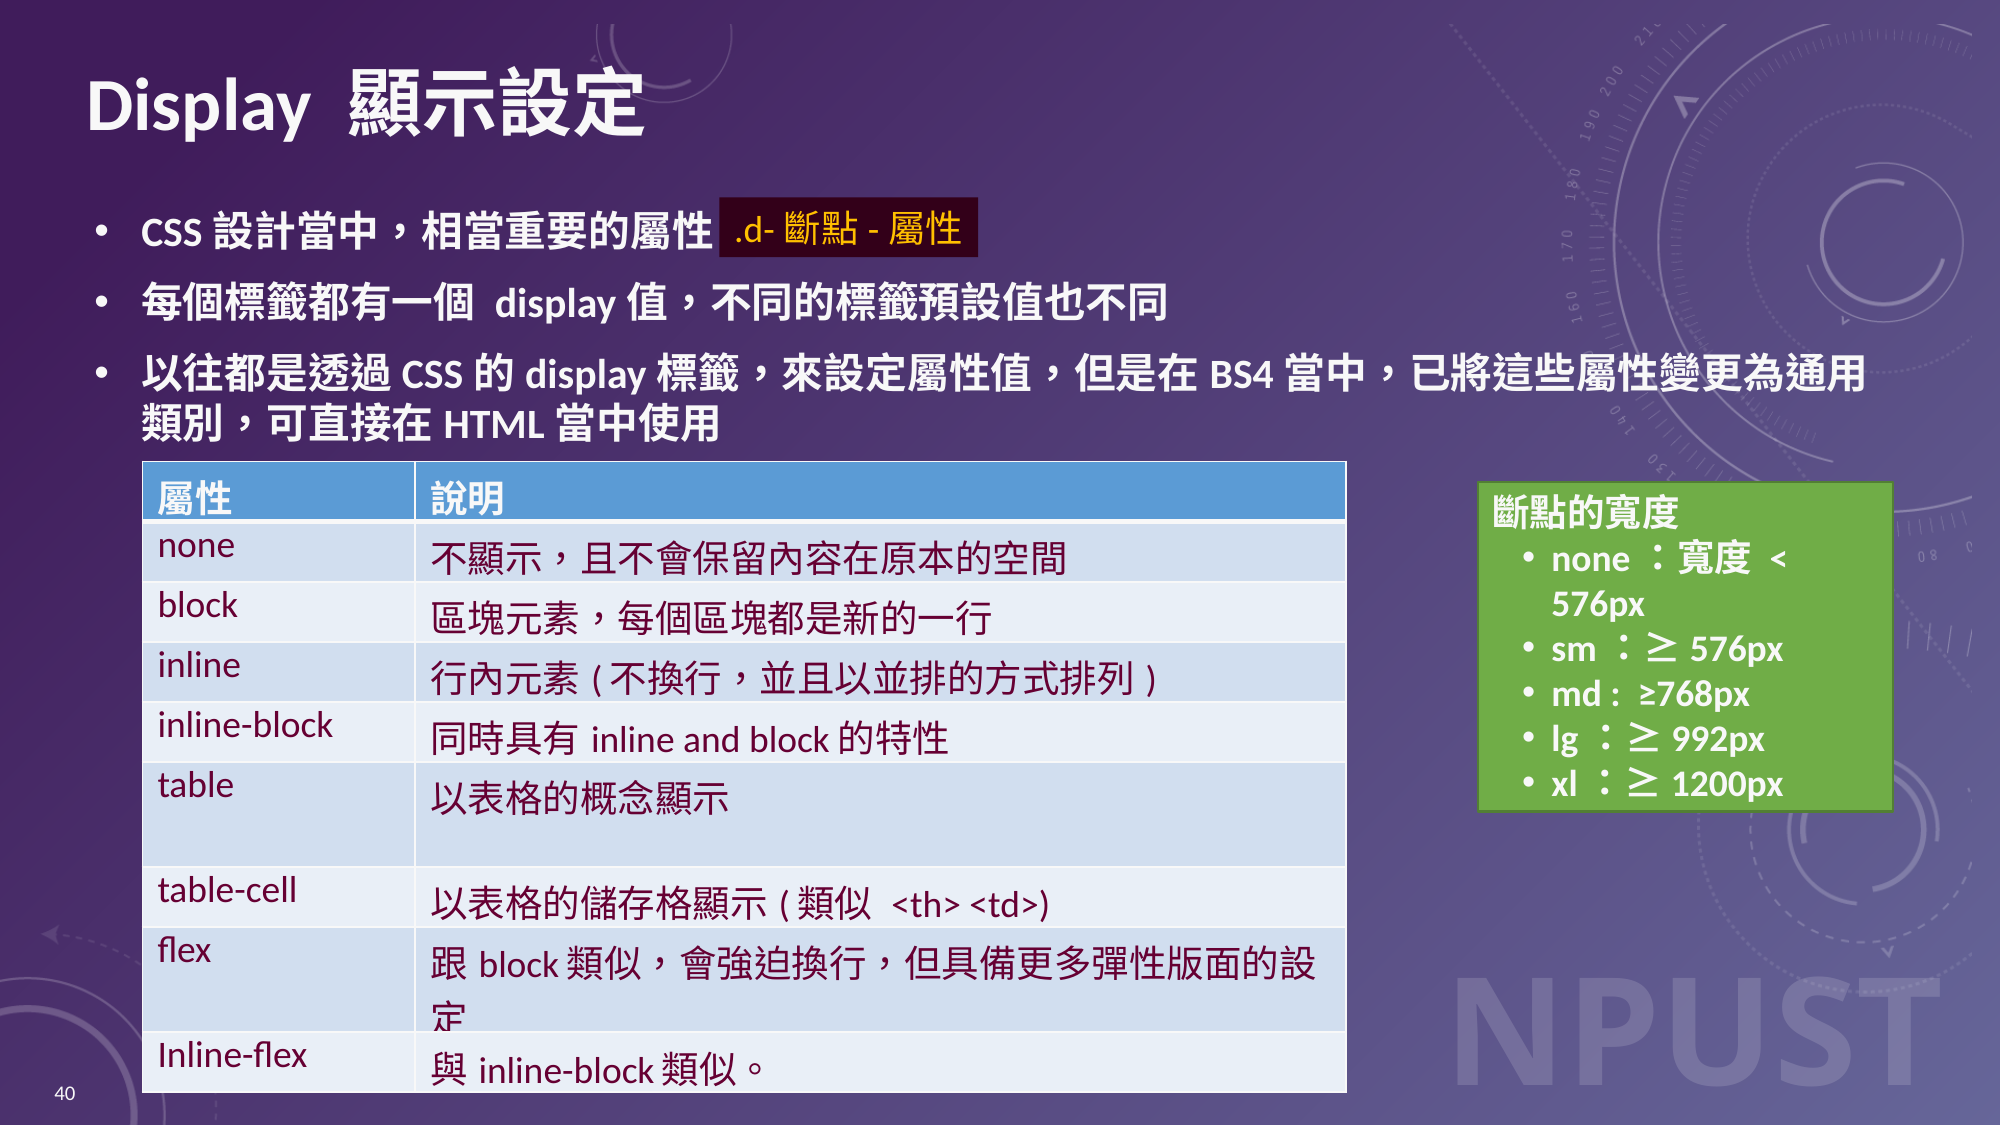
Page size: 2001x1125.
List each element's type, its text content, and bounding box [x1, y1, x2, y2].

table_cell flex [143, 928, 414, 1031]
table_cell none [143, 524, 414, 581]
table_cell 以表格的儲存格顯示(類似 <th> <td>) [416, 868, 1345, 926]
table_cell table-cell [143, 868, 414, 926]
table_cell block [143, 583, 414, 641]
table_cell 行內元素(不換行，並且以並排的方式排列) [416, 643, 1345, 701]
table_cell table [143, 763, 414, 866]
table_cell 同時具有inline and block的特性 [416, 703, 1345, 761]
text_box 斷點的寬度 none：寬度 < 576px sm：≥576px md : ≥768px lg：≥992px xl：≥1200px [1477, 481, 1894, 813]
slide_number 40 [0, 1060, 91, 1123]
list CSS設計當中，相當重要的屬性 每個標籤都有一個 display值，不同的標籤預設值也不同 以往都是透過CSS的display標籤，來設定屬性值，但是在BS4當中，已將這些屬性變更為通用類別，可直接在HTML當中使用 [79, 197, 1918, 1022]
table_header 屬性 [143, 462, 414, 519]
table_cell inline-block [143, 703, 414, 761]
table_cell 與inline-block類似。 [416, 1033, 1345, 1091]
text_box .d-斷點-屬性 [718, 196, 980, 259]
table_header 說明 [416, 462, 1345, 519]
picture [0, 24, 1972, 1125]
table_cell inline [143, 643, 414, 701]
table_cell 跟block類似，會強迫換行，但具備更多彈性版面的設定 [416, 928, 1345, 1031]
title Display 顯示設定 [71, 24, 1909, 177]
table_cell 不顯示，且不會保留內容在原本的空間 [416, 524, 1345, 581]
table_cell Inline-flex [143, 1033, 414, 1091]
table_cell 區塊元素，每個區塊都是新的一行 [416, 583, 1345, 641]
table_cell 以表格的概念顯示 [416, 763, 1345, 866]
